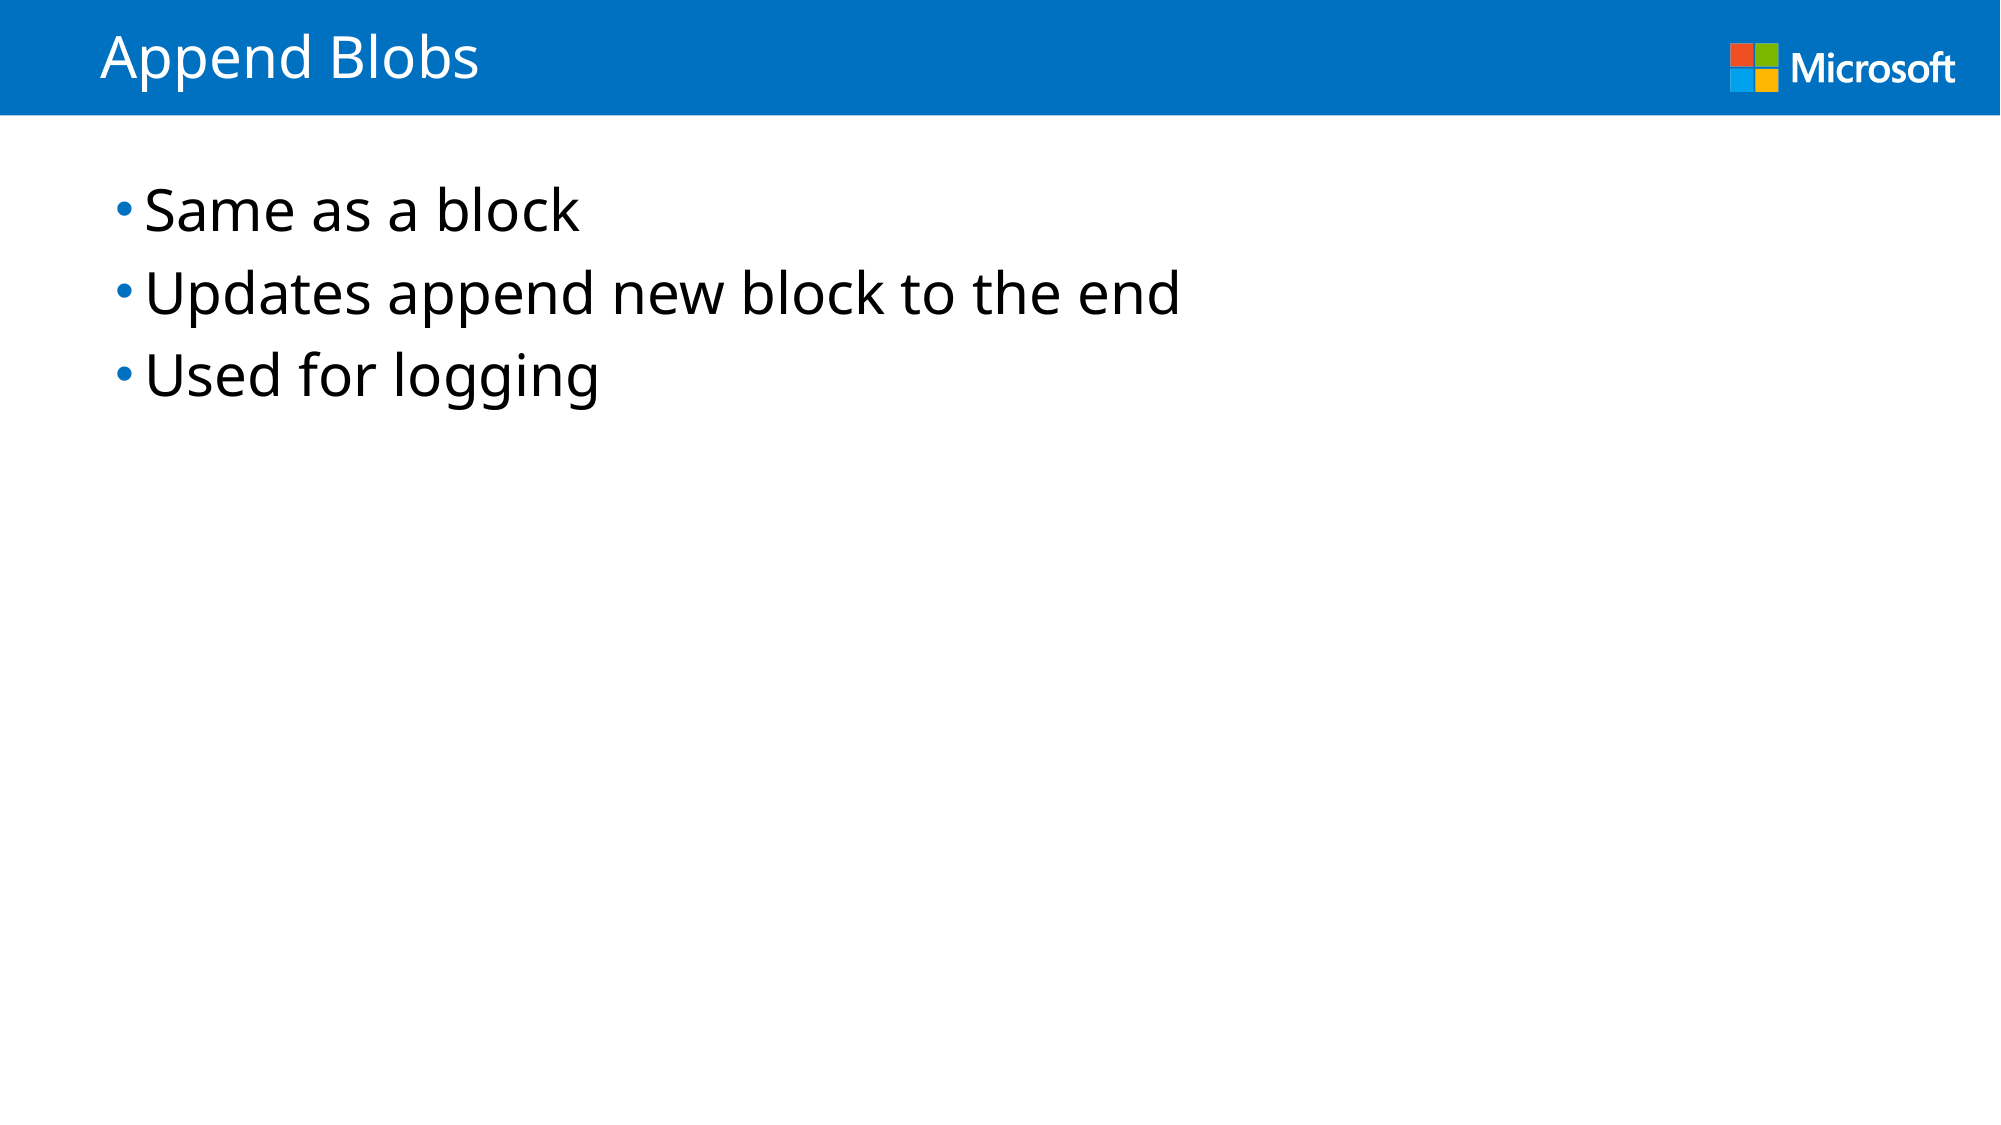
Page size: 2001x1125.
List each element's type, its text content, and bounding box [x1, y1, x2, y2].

picture [1802, 14, 1986, 121]
text_box Same as a block Updates append new block to the end Used for logging [100, 165, 1508, 1011]
title Append Blobs [100, 0, 1802, 122]
